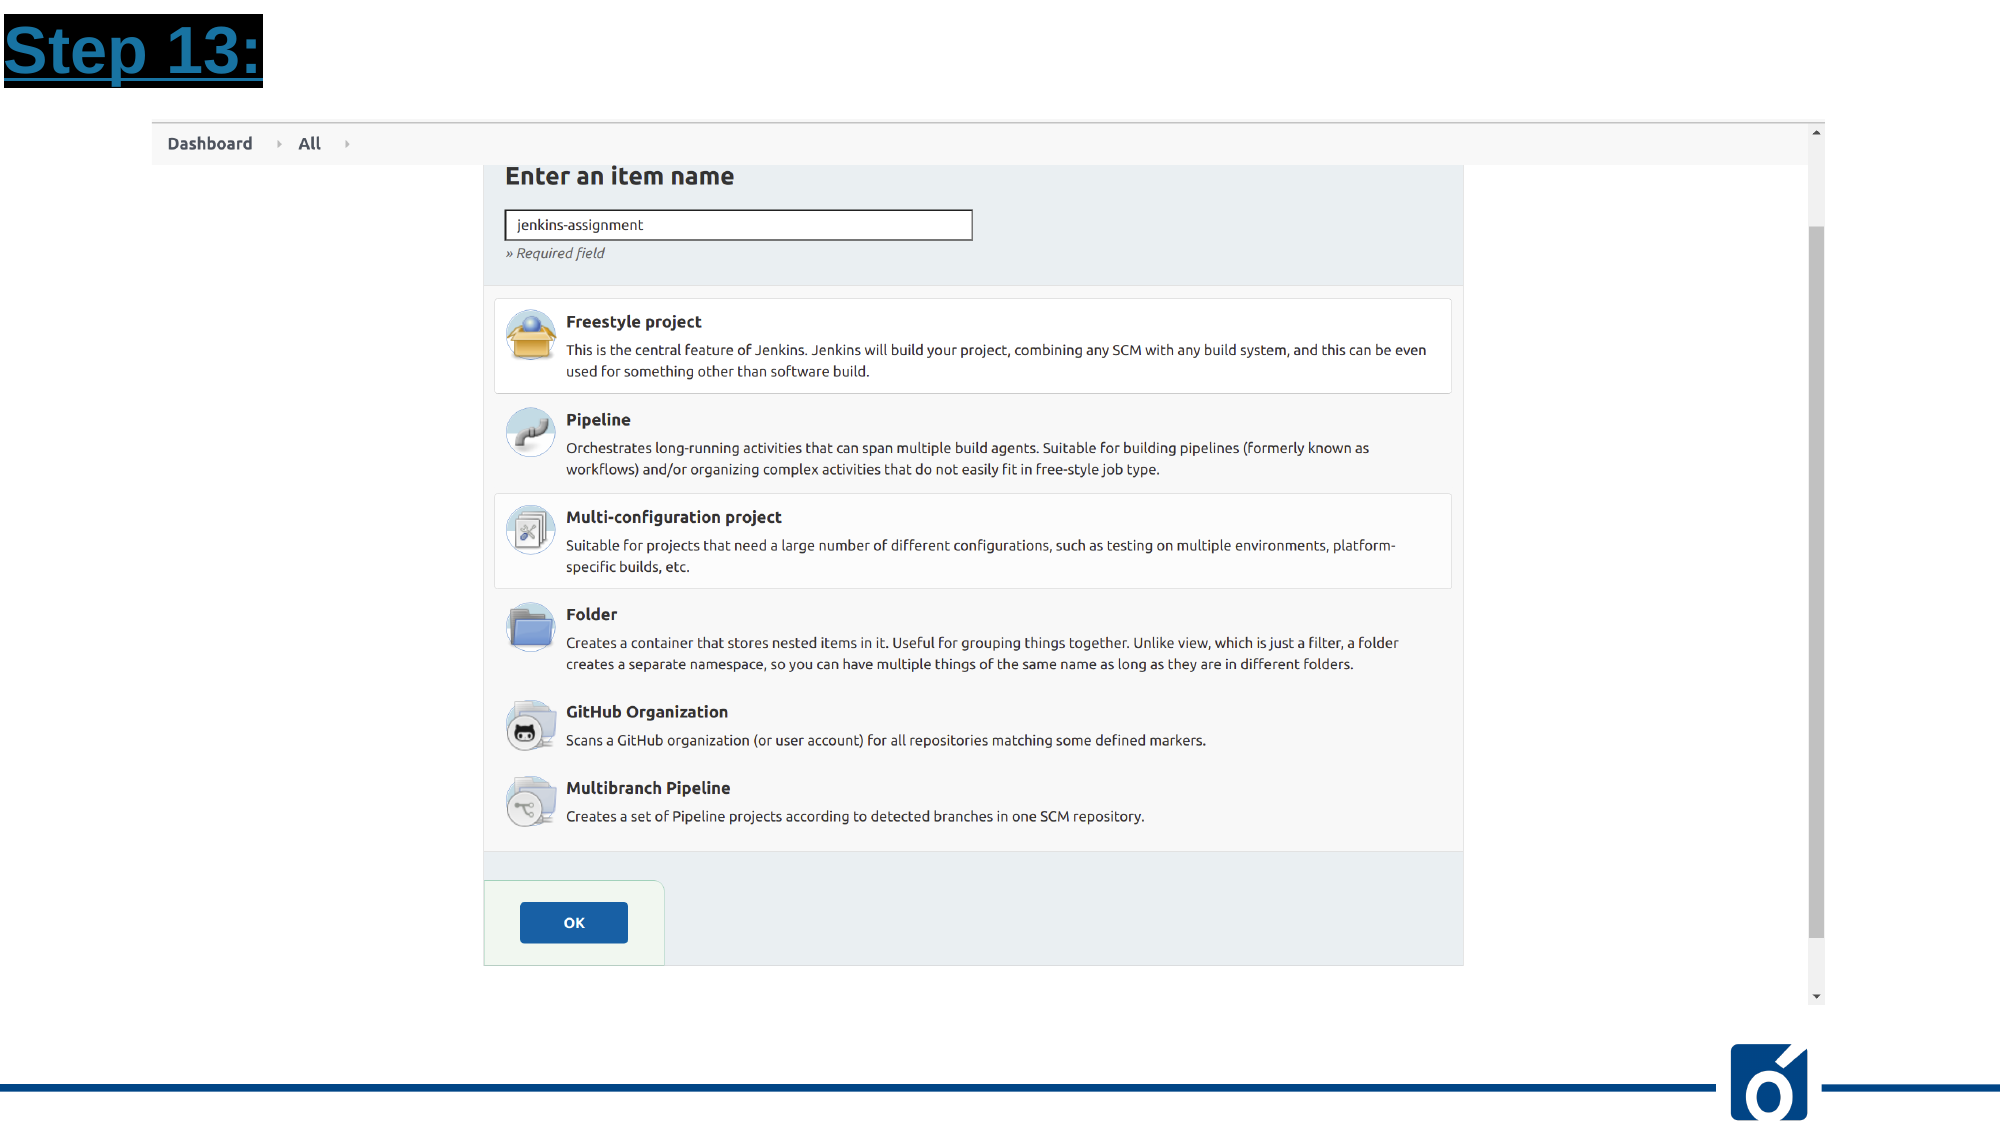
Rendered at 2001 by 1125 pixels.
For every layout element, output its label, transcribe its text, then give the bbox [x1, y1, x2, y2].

picture [151, 119, 1826, 1006]
picture [1730, 1043, 1808, 1121]
text_box Step 13: [0, 0, 317, 95]
